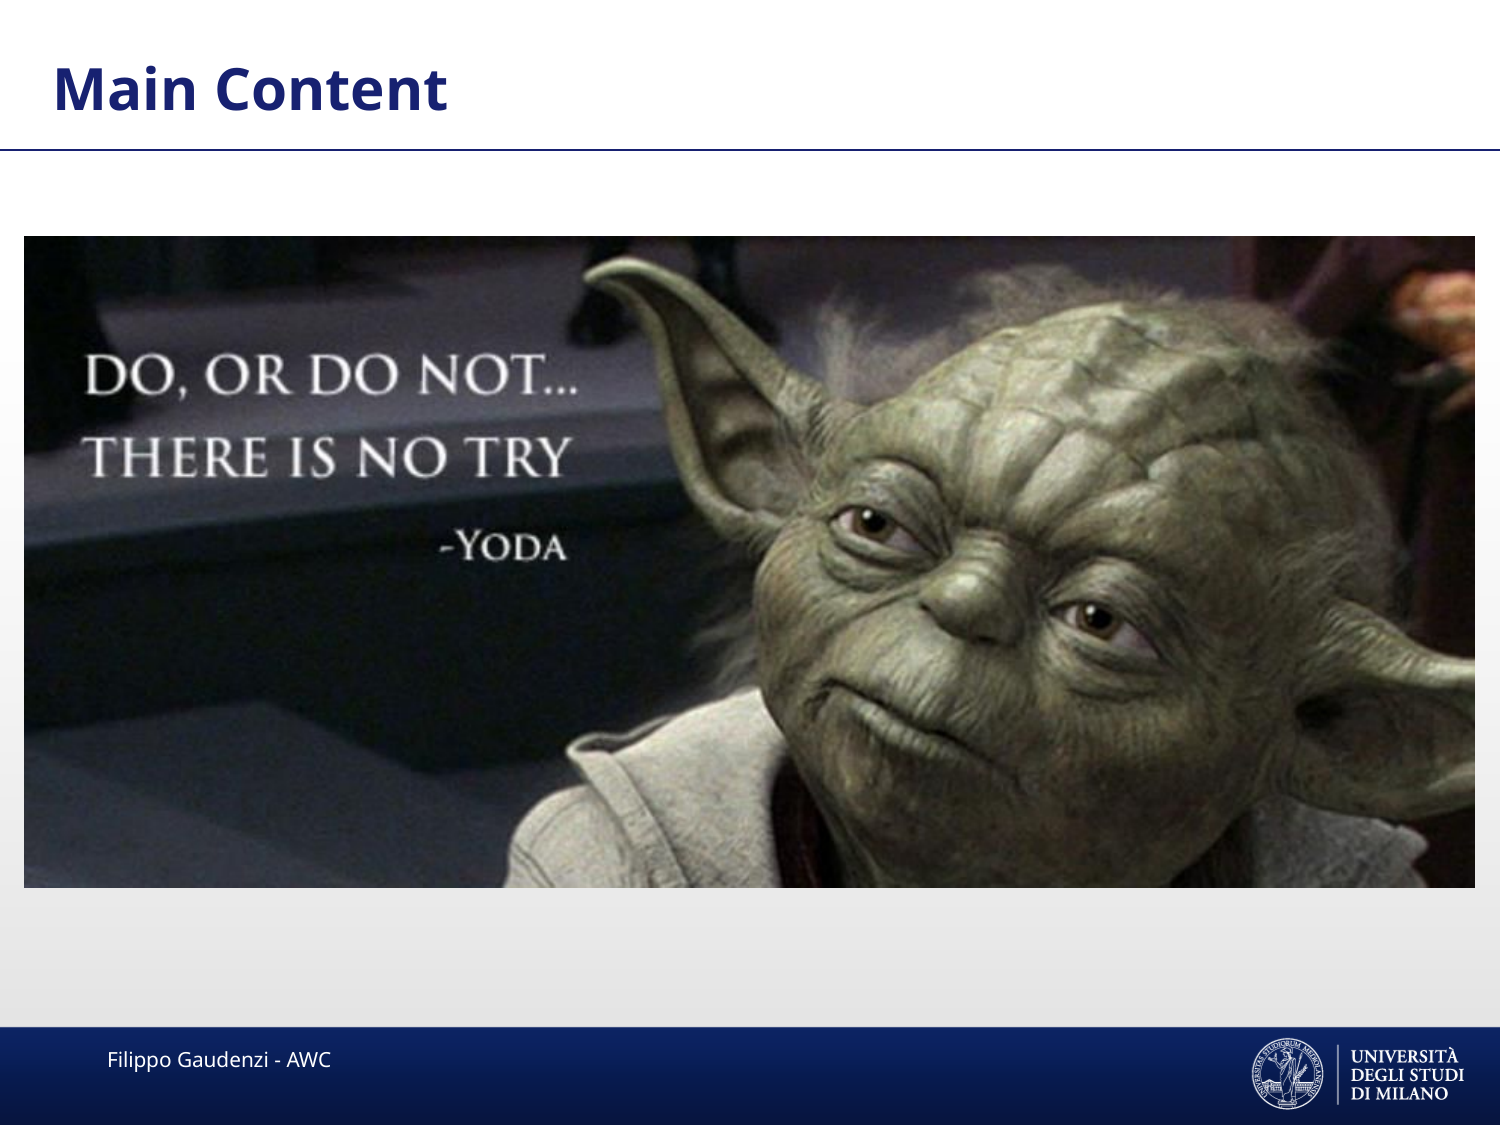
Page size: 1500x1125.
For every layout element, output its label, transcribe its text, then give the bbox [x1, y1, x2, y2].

picture [0, 151, 1500, 1125]
picture [0, 0, 1500, 149]
text_box Filippo Gaudenzi - AWC [92, 1047, 1305, 1079]
text_box Main Content [37, 44, 1000, 131]
